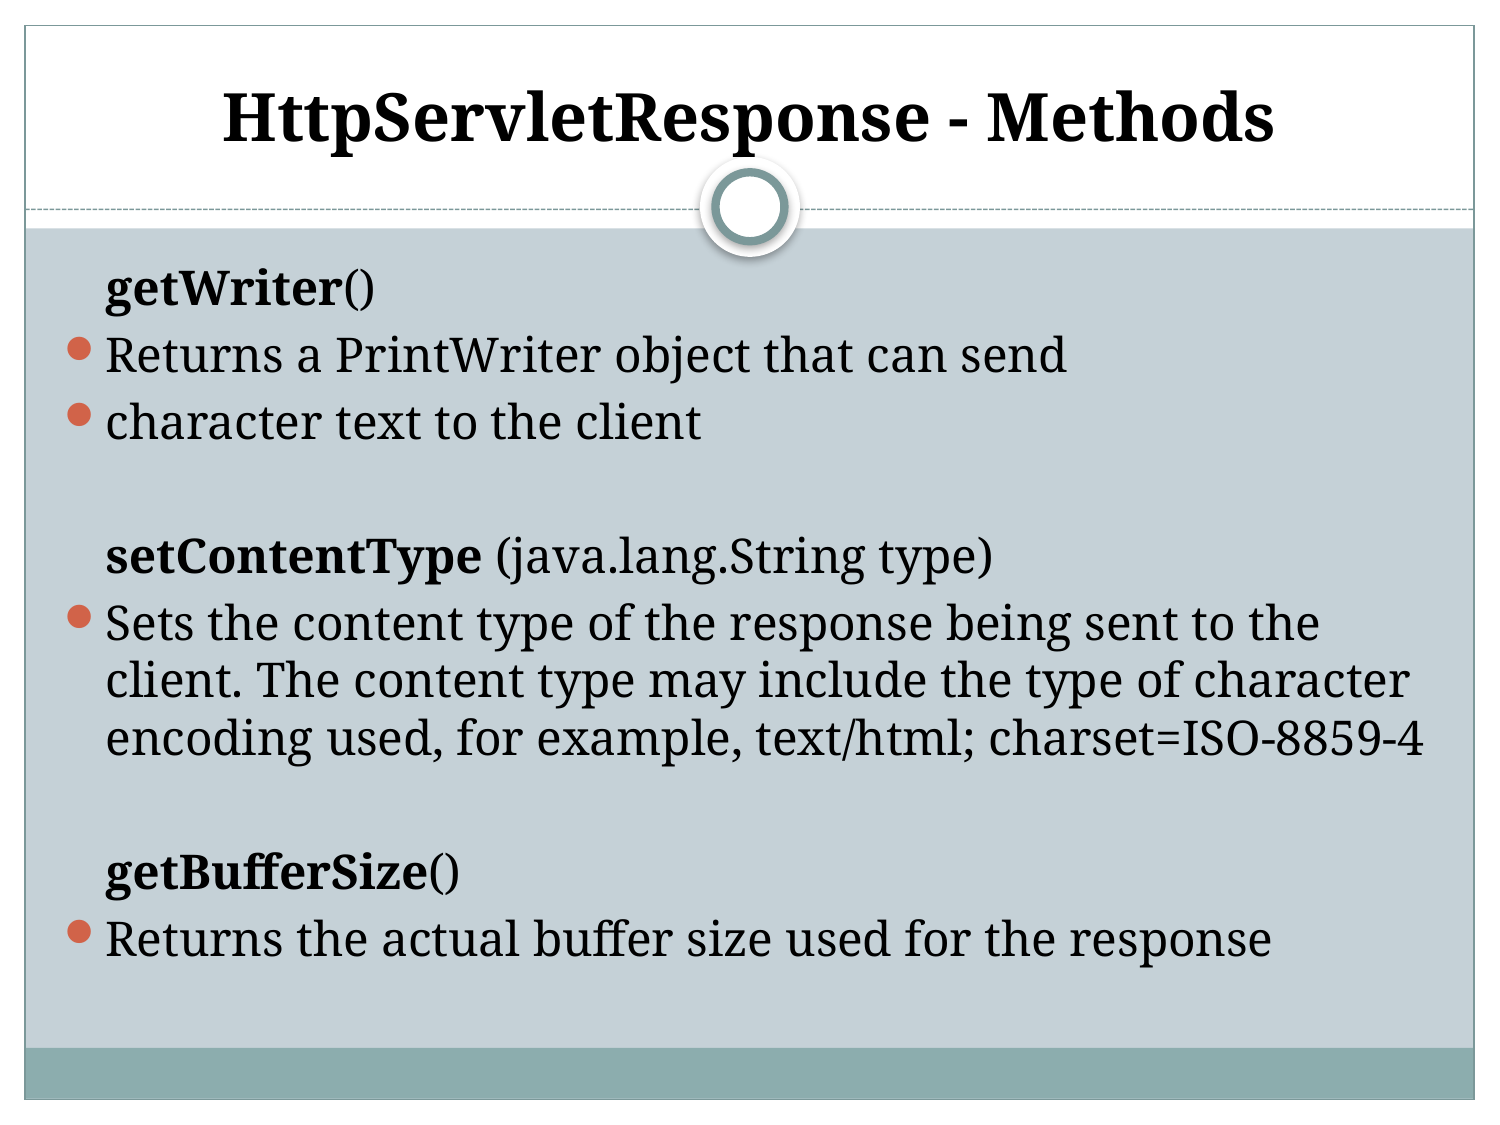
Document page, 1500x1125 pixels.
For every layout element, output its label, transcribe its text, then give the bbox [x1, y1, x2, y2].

list getWriter() Returns a PrintWriter object that can send character text to the client setContentType (java.lang.String type) Sets the content type of the response being sent to the client. The content type may include the type of character encoding used, for example, text/html; charset=ISO-8859-4 getBufferSize() Returns the actual buffer size used for the response [49, 250, 1445, 1001]
title HttpServletResponse - Methods [49, 37, 1450, 162]
